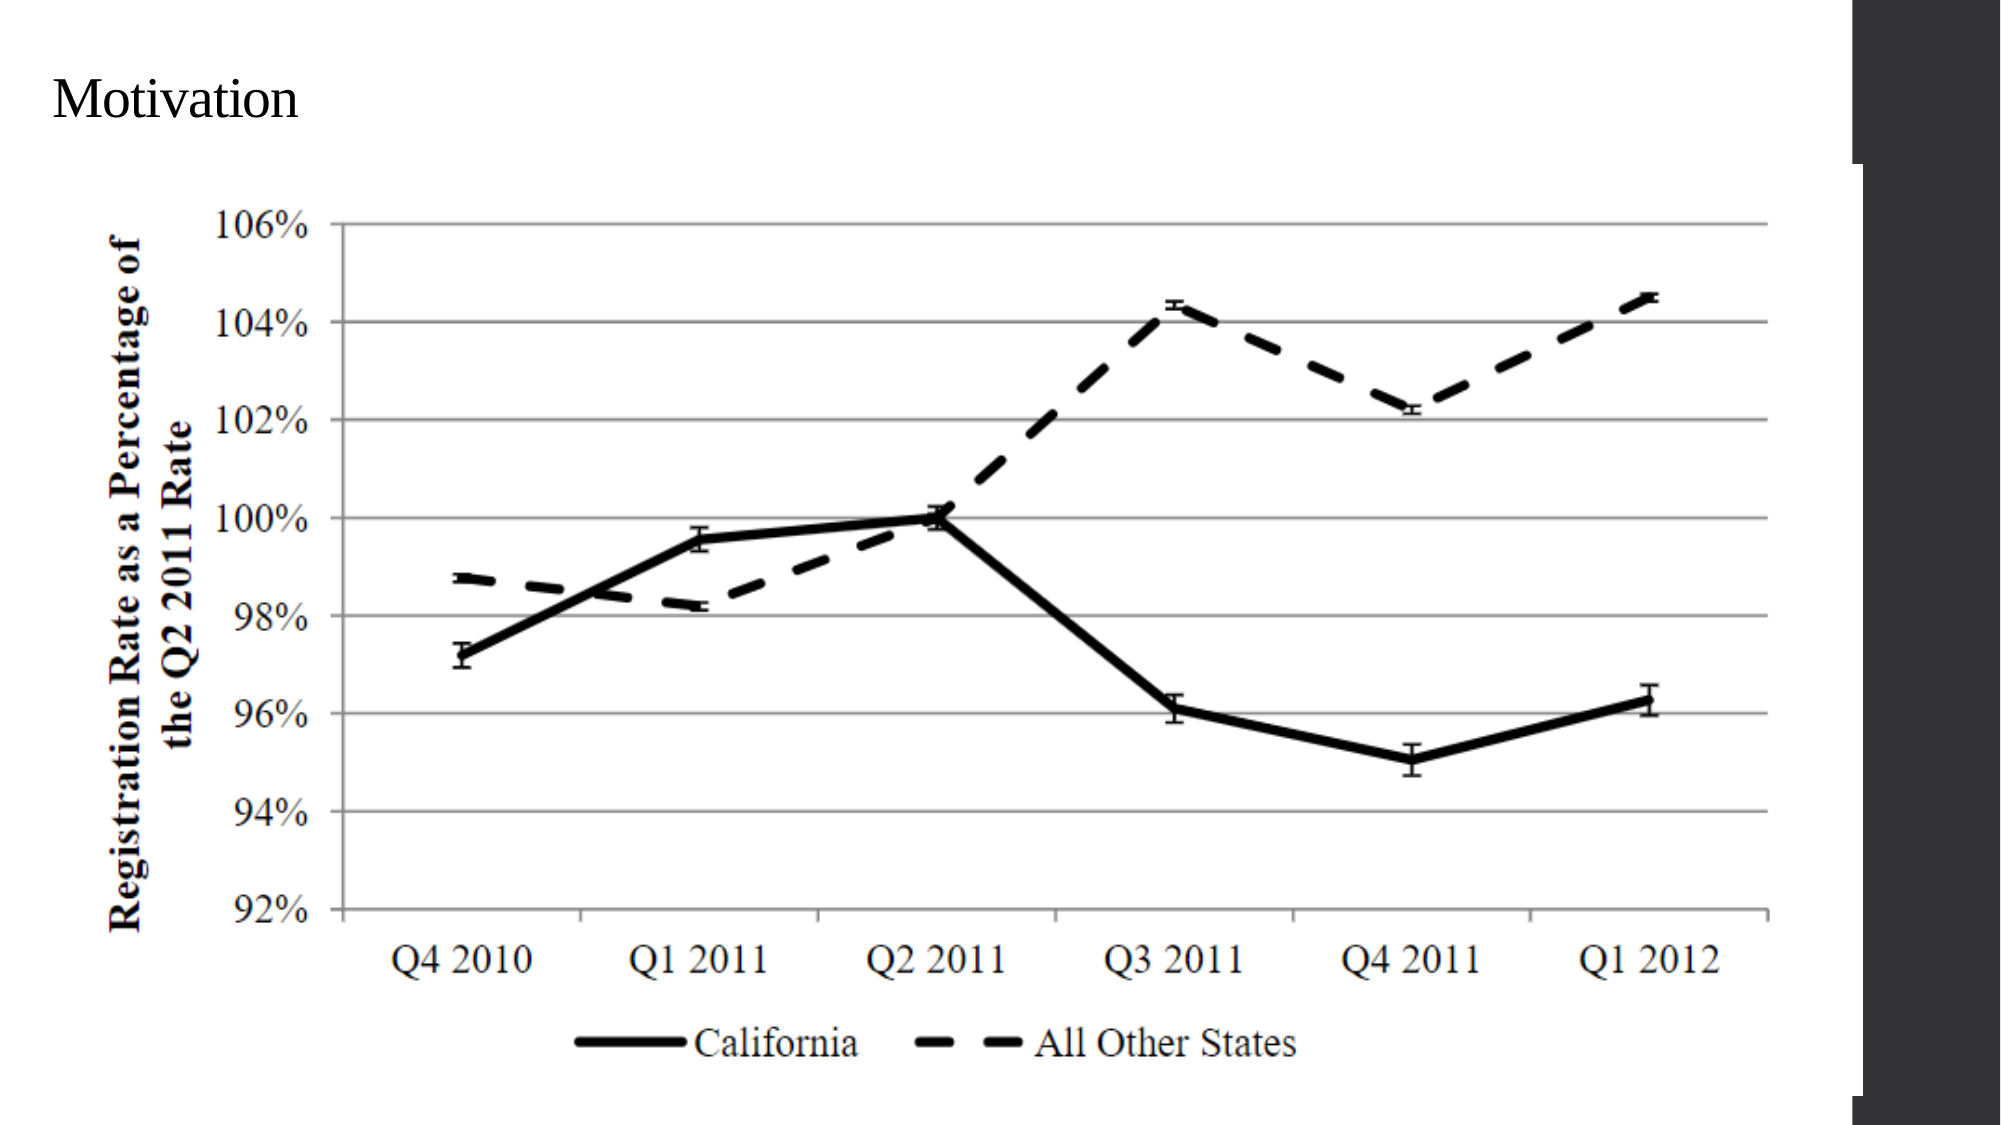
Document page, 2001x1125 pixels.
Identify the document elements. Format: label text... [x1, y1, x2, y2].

text_box Motivation [37, 59, 1797, 138]
picture [0, 163, 1863, 1096]
